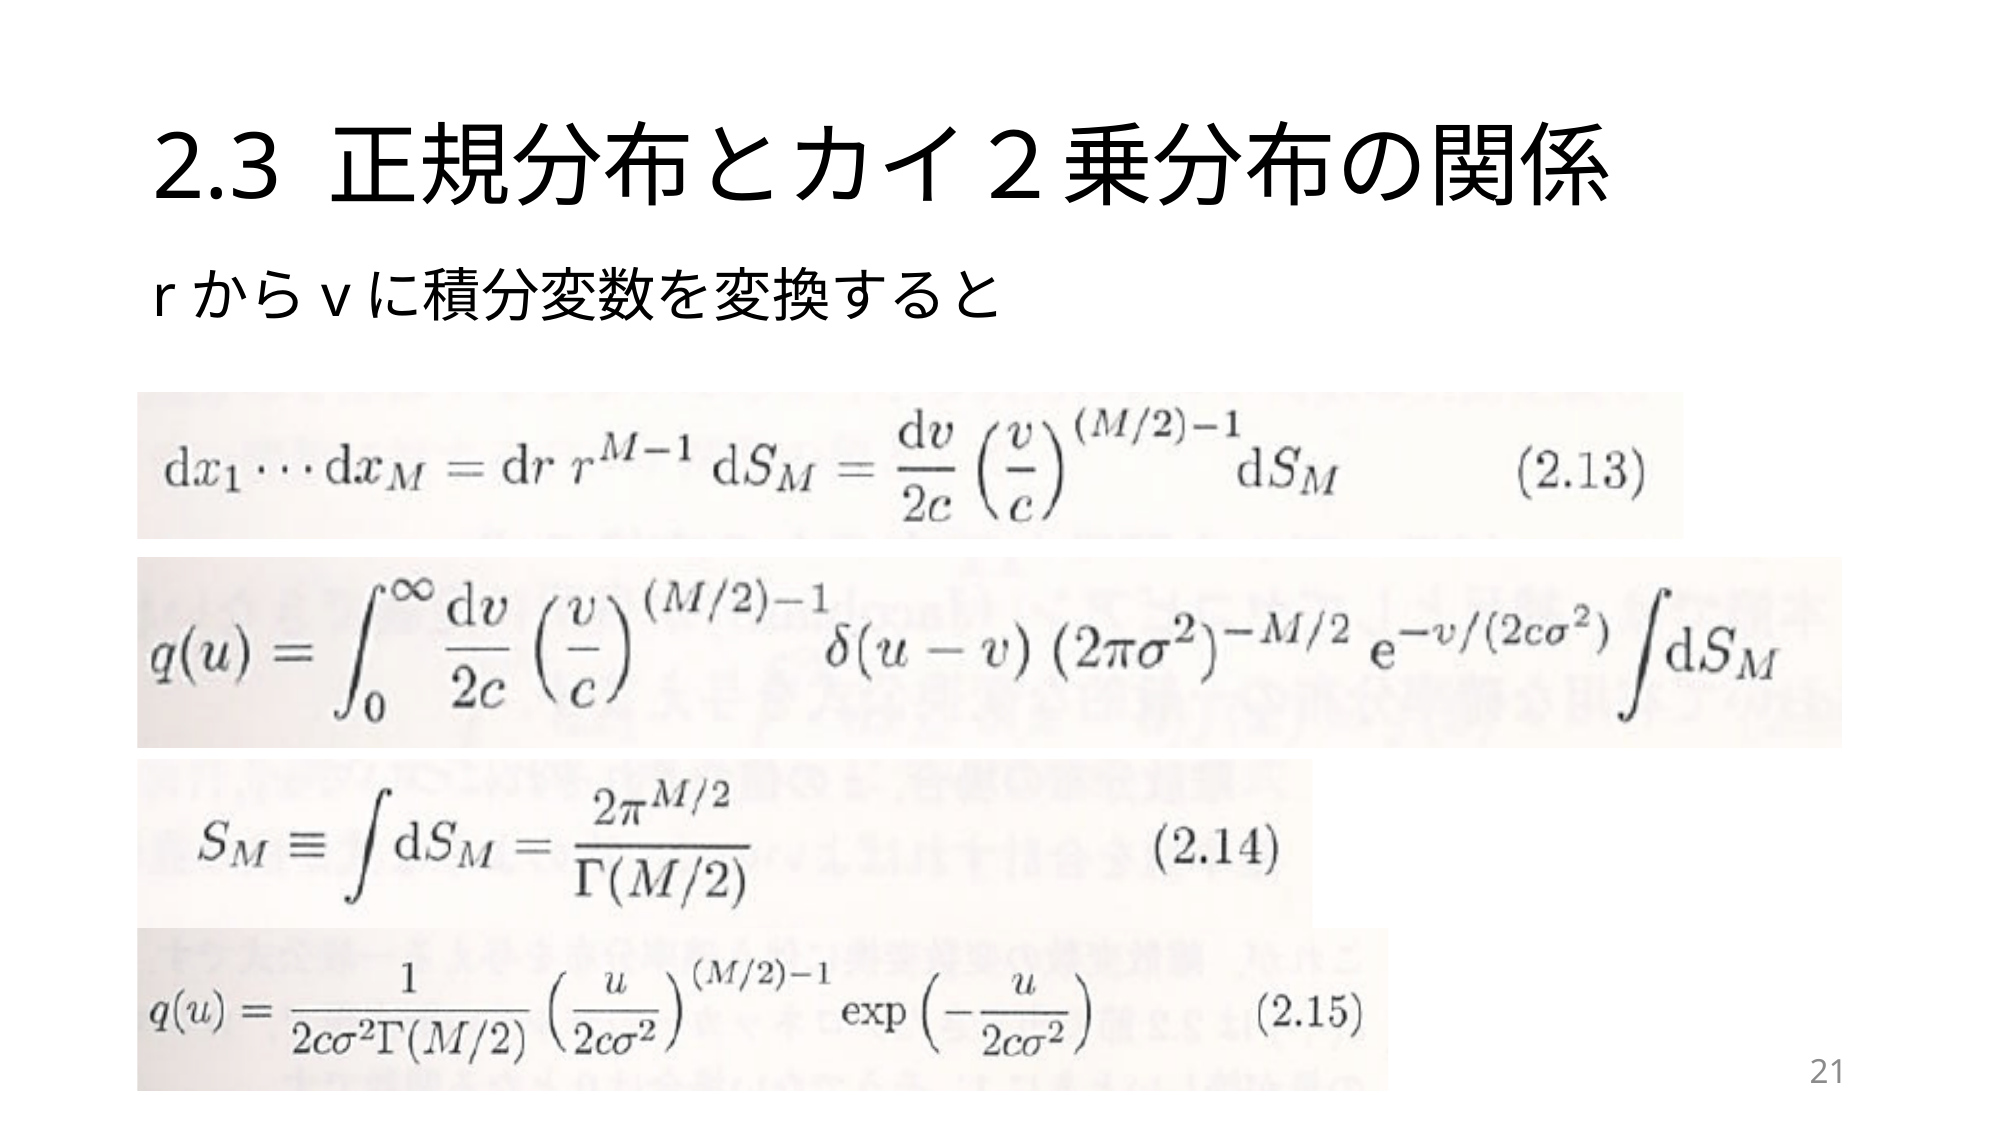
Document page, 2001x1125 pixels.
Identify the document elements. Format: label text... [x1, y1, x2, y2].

picture [137, 759, 1389, 1091]
title 2.3 正規分布とカイ２乗分布の関係 [137, 59, 1863, 278]
slide_number 21 [1412, 1042, 1863, 1103]
picture [137, 392, 1684, 539]
picture [137, 557, 1842, 748]
